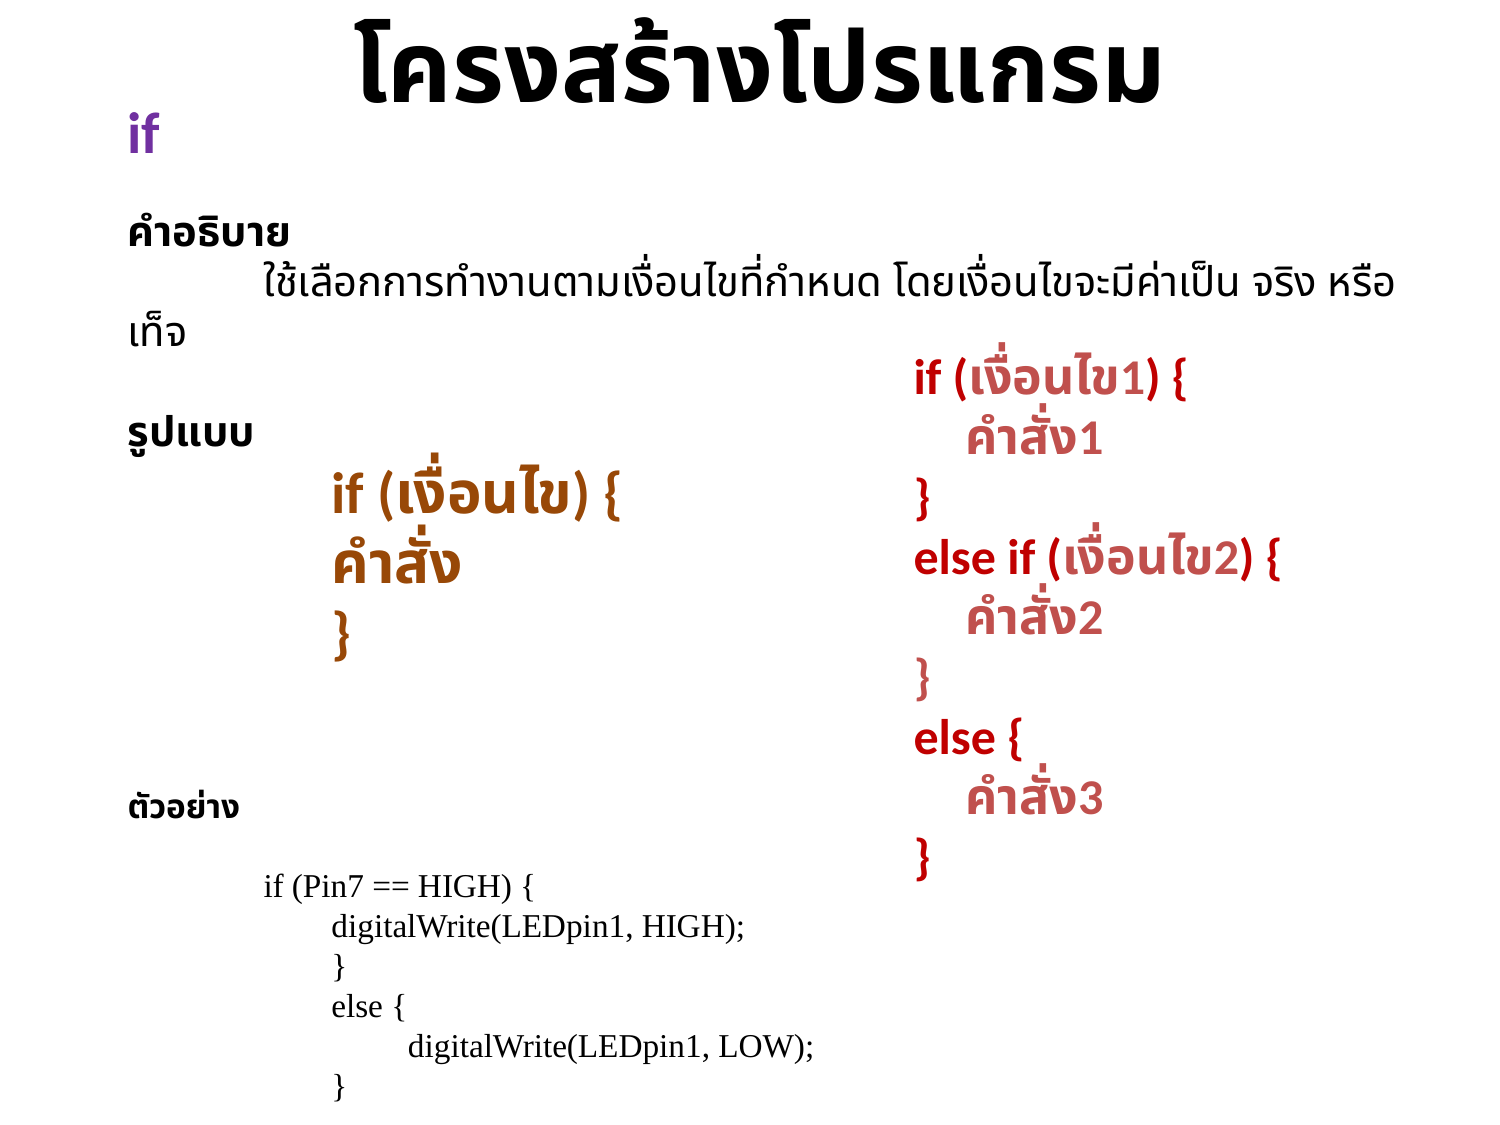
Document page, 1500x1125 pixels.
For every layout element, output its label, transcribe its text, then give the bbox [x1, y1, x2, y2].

text_box if คำอธิบาย ใช้เลือกการทำงานตามเงื่อนไขที่กำหนด โดยเงื่อนไขจะมีค่าเป็น จริง หรือ เท็จ รูปแบบ if (เงื่อนไข) { คำสั่ง } ตัวอย่าง if (Pin7 == HIGH) { digitalWrite(LEDpin1, HIGH); } else { digitalWrite(LEDpin1, LOW); } [112, 87, 1465, 1112]
text_box โครงสร้างโปรแกรม [338, 0, 1182, 130]
text_box if (เงื่อนไข1) { คำสั่ง1 } else if (เงื่อนไข2) { คำสั่ง2 } else { คำสั่ง3 } [899, 337, 1388, 891]
